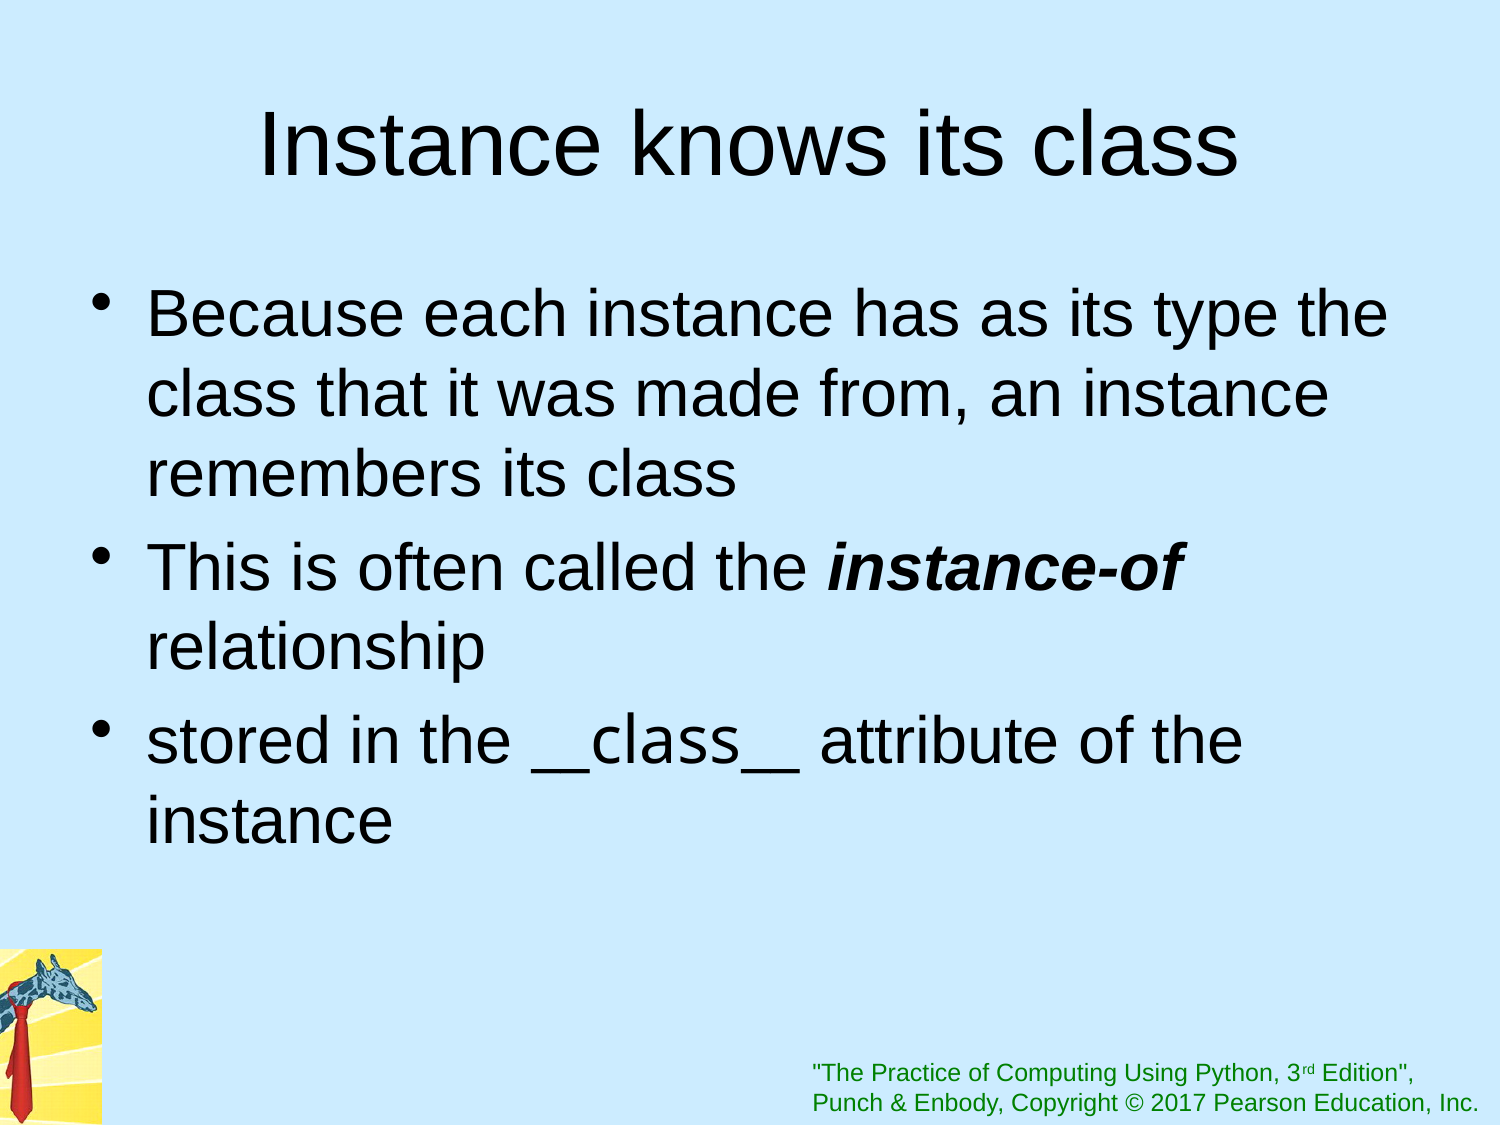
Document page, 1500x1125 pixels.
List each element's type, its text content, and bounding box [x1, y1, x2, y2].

title Instance knows its class [75, 45, 1425, 233]
picture [0, 949, 102, 1125]
list Because each instance has as its type the class that it was made from, an instance remembers its class This is often called the instance-of relationship stored in the __class__ attribute of the instance [75, 262, 1425, 1005]
